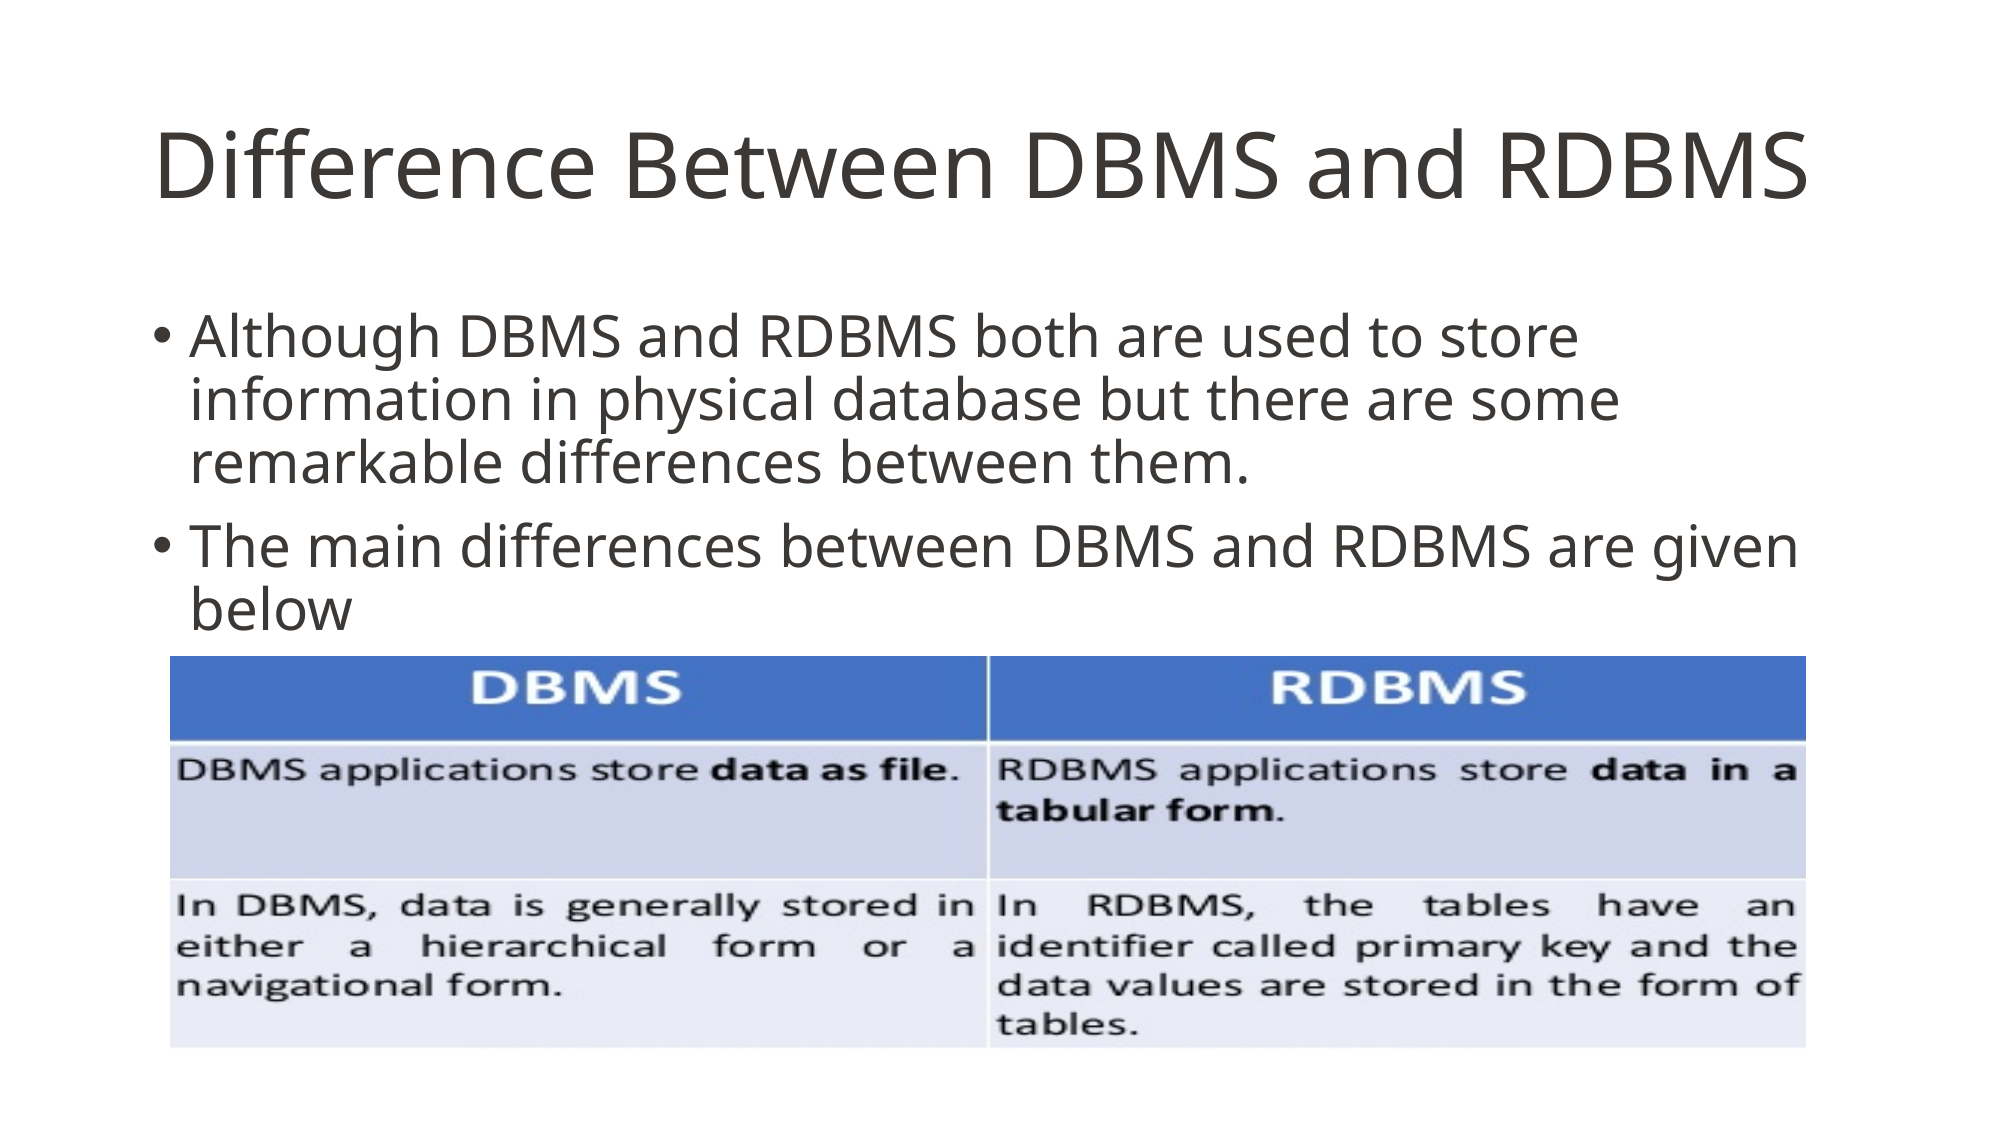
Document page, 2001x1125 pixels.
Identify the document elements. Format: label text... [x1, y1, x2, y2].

list Although DBMS and RDBMS both are used to store information in physical database but there are some remarkable differences between them. The main differences between DBMS and RDBMS are given below [137, 299, 1863, 1014]
title Difference Between DBMS and RDBMS [137, 59, 1863, 278]
picture [170, 656, 1806, 1050]
